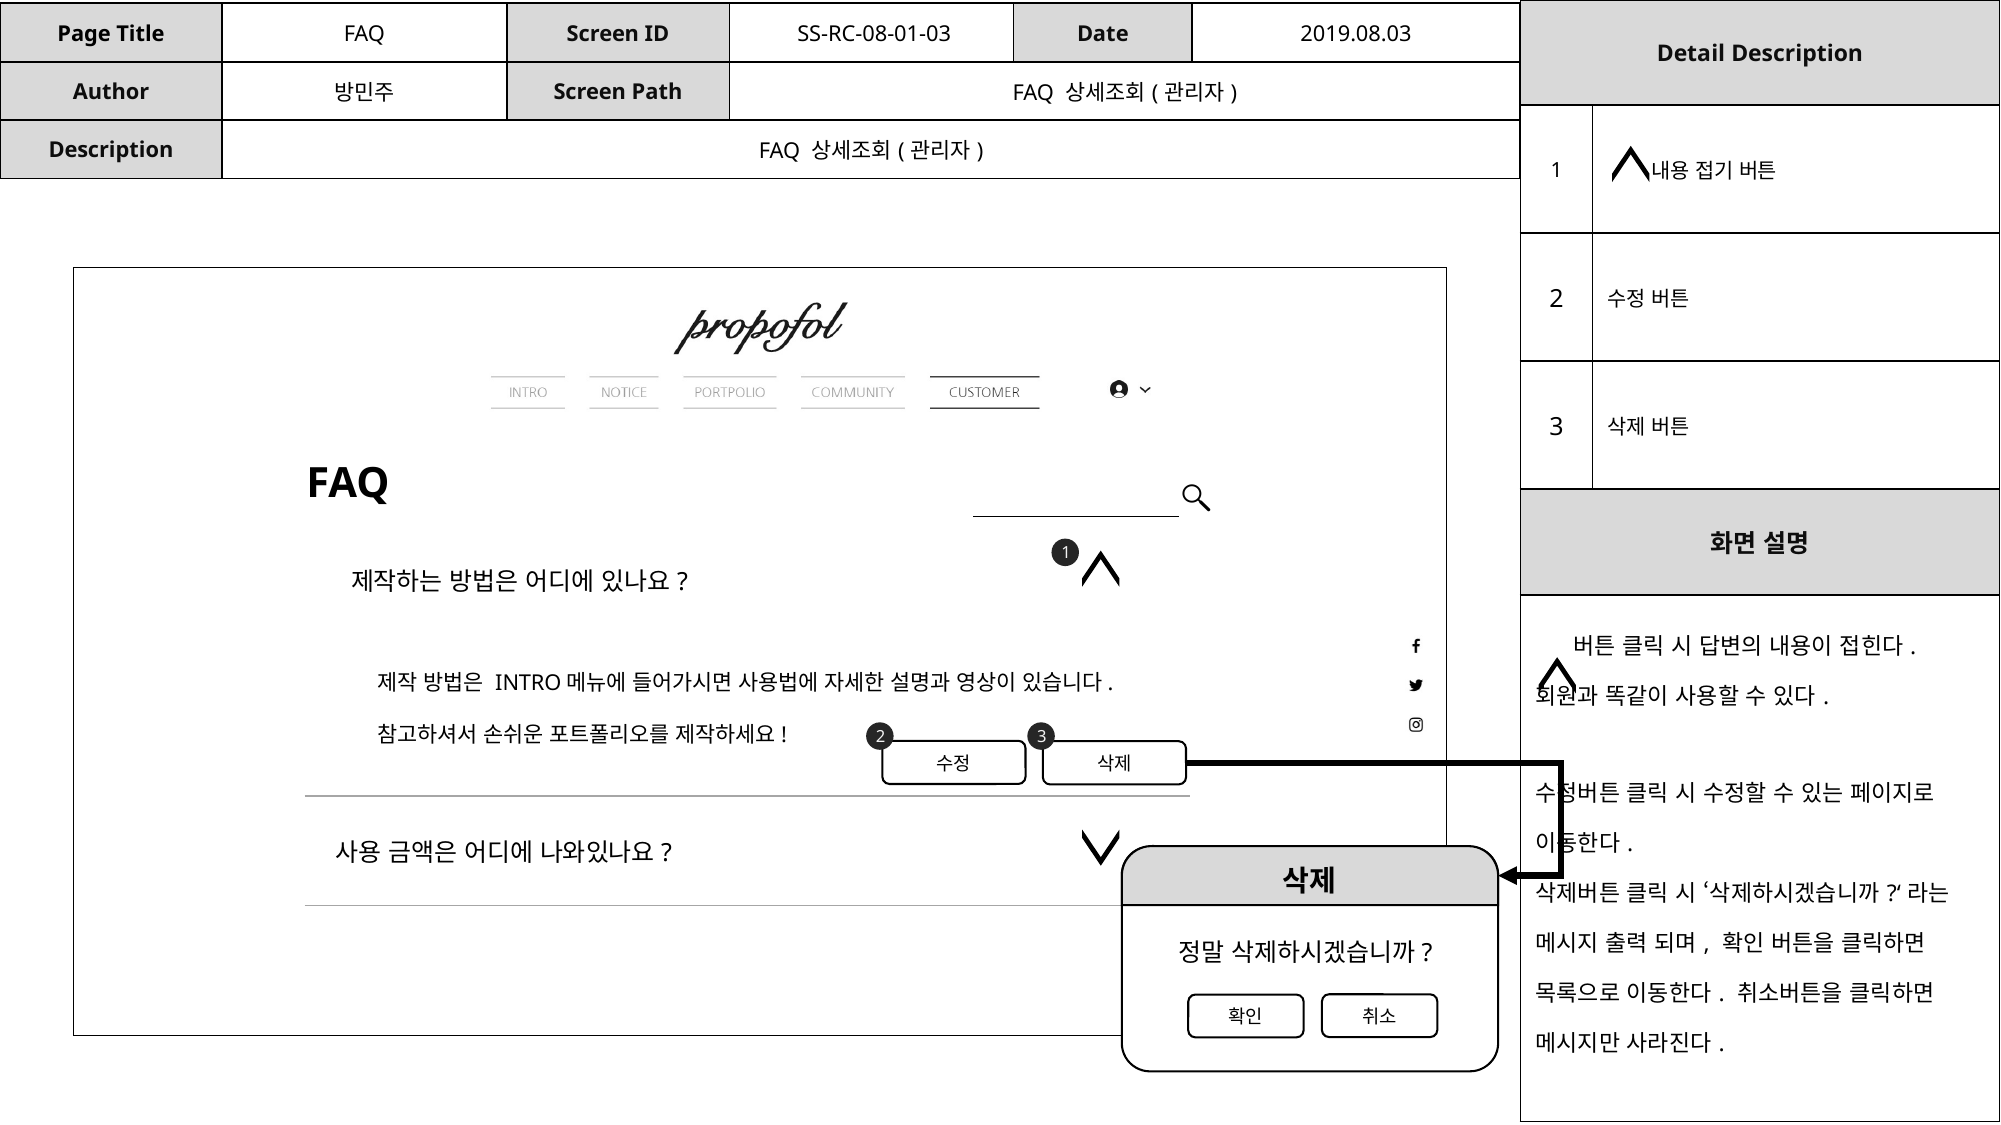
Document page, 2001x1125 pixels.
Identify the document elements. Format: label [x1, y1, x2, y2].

table_cell [730, 63, 1519, 119]
table_header [223, 4, 506, 61]
text_box [860, 718, 901, 754]
picture [73, 267, 1447, 1036]
table_header [730, 4, 1013, 61]
table_cell [223, 63, 506, 119]
table_header [1, 4, 221, 61]
table_cell [1521, 106, 1592, 232]
text_box [1612, 145, 1650, 183]
table_cell [1521, 234, 1592, 360]
table_cell [1, 63, 221, 119]
table_cell [1521, 362, 1592, 488]
table_header [508, 4, 729, 61]
text_box [1022, 718, 1062, 754]
table_cell [1, 121, 221, 178]
table_cell [223, 121, 1519, 178]
table_cell [1521, 490, 1999, 594]
table_cell [1521, 596, 1999, 1121]
text_box [1538, 657, 1576, 694]
table_cell [1593, 362, 1999, 488]
table_header [1014, 4, 1191, 61]
table_header [1521, 1, 1999, 104]
text_box [1046, 534, 1086, 570]
table_cell [1521, 766, 1558, 872]
text_box [304, 762, 1499, 1072]
table_cell [508, 63, 729, 119]
table_cell [1593, 106, 1999, 232]
table_cell [1593, 234, 1999, 360]
table_header [1193, 4, 1519, 61]
